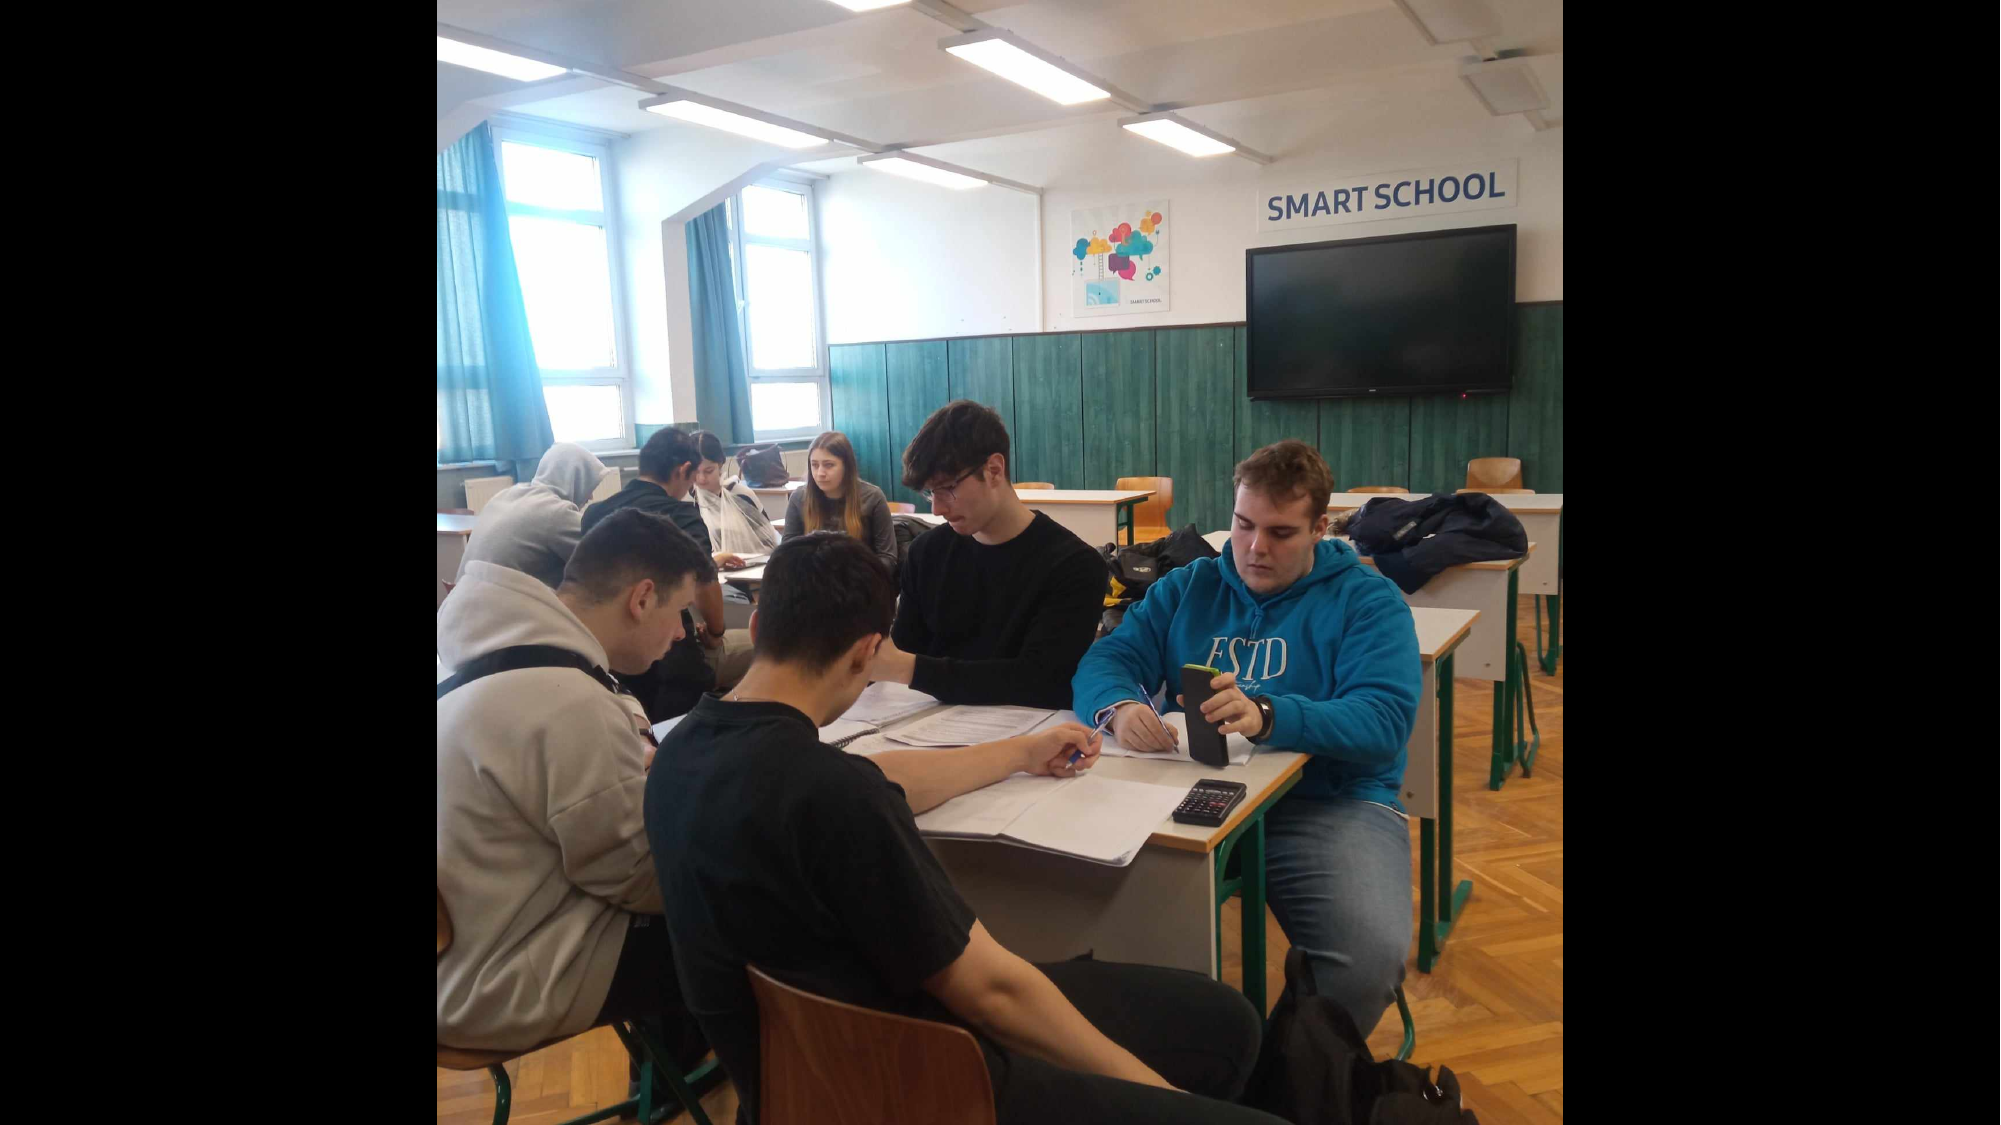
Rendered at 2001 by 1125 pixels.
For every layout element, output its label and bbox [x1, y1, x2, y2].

picture [436, 0, 1563, 1125]
